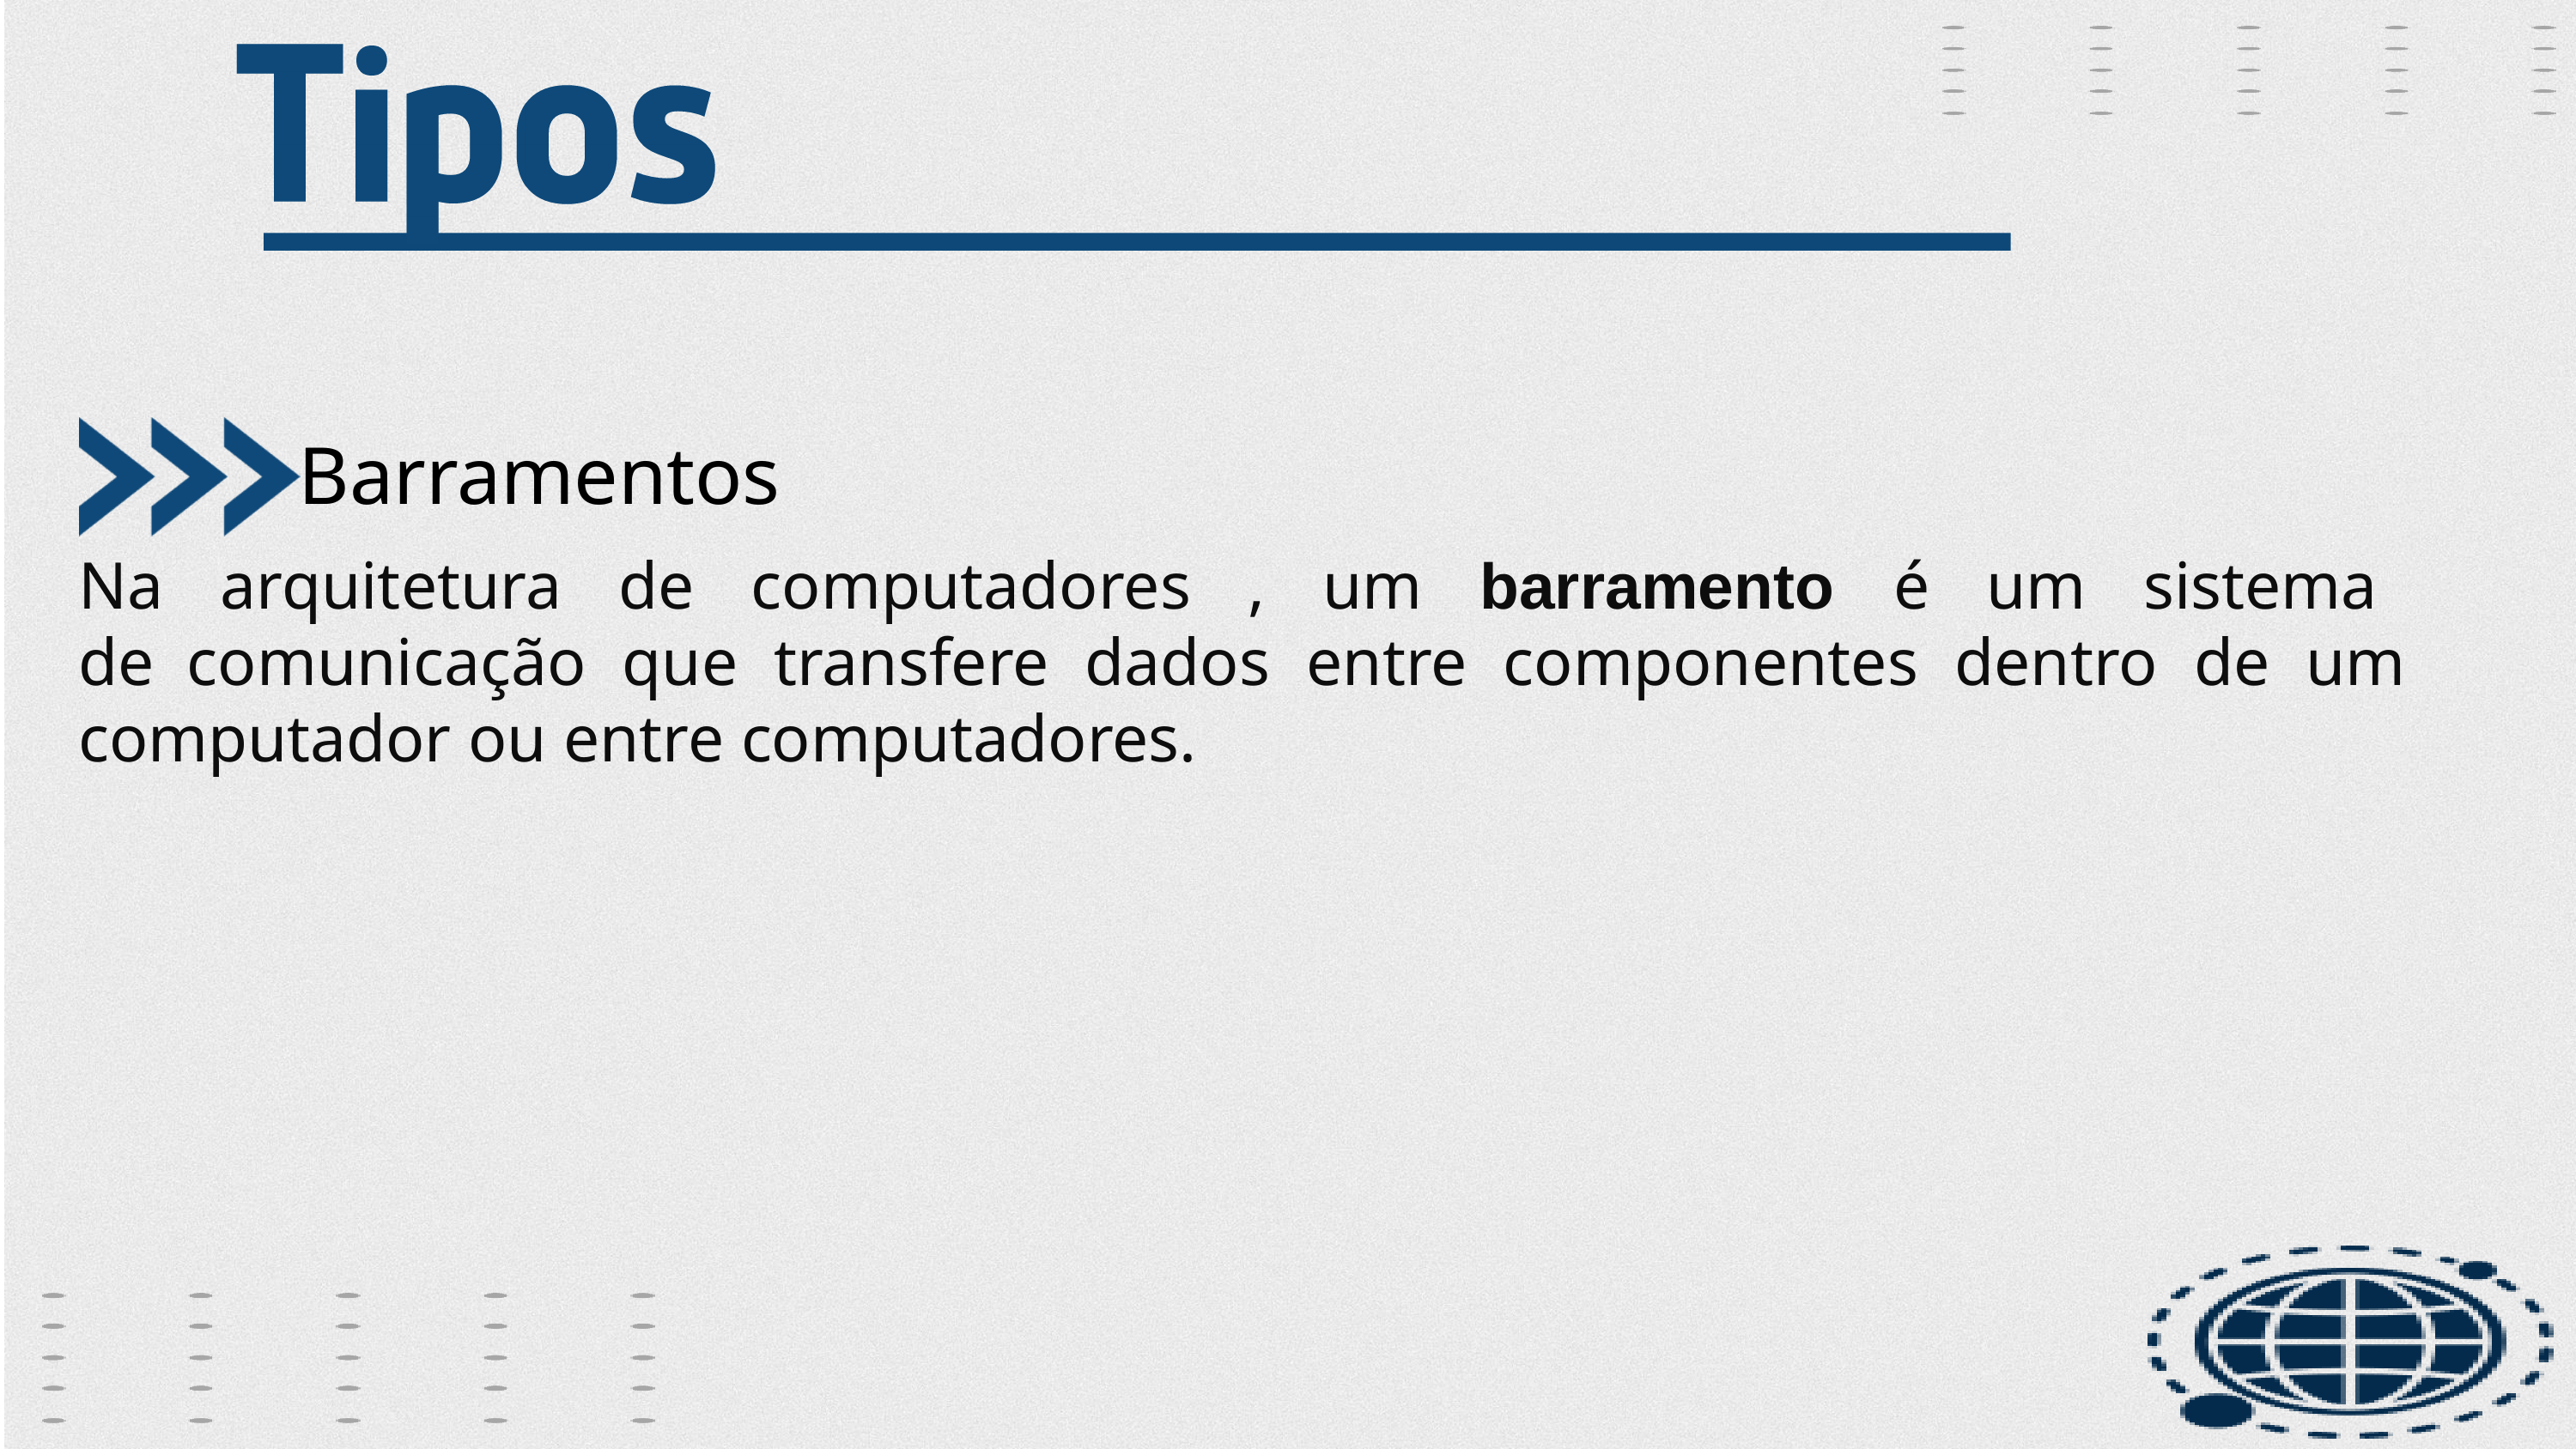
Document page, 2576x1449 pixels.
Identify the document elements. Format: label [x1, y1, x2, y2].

text_box [3, 0, 2576, 1449]
